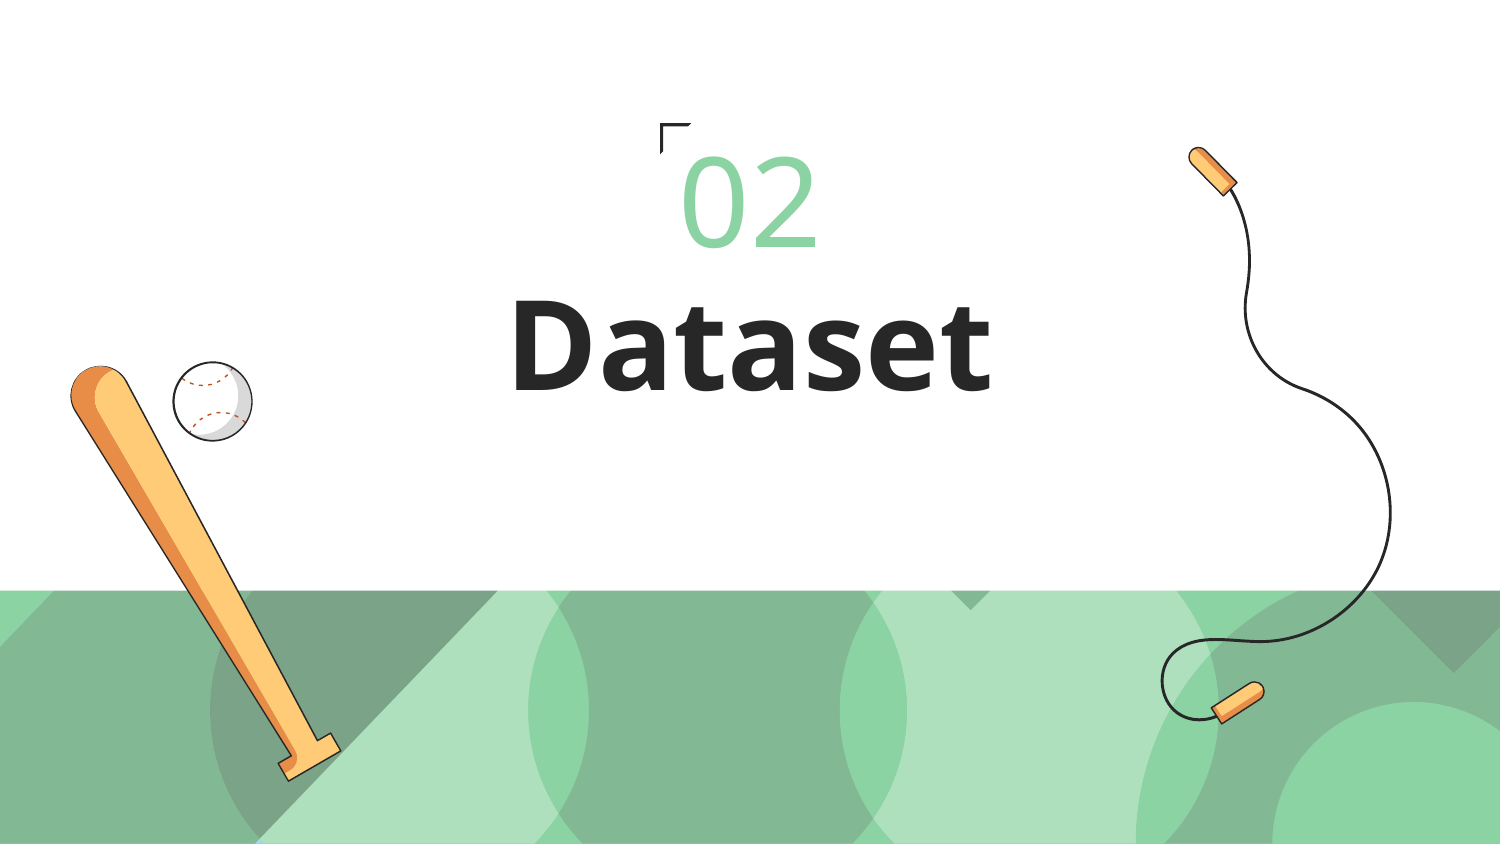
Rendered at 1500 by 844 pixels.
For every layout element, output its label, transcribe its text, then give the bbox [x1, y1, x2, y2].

title 02 [620, 134, 880, 261]
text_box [1160, 146, 1402, 725]
text_box [660, 123, 692, 155]
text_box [0, 226, 553, 844]
title Dataset [556, 235, 1155, 446]
